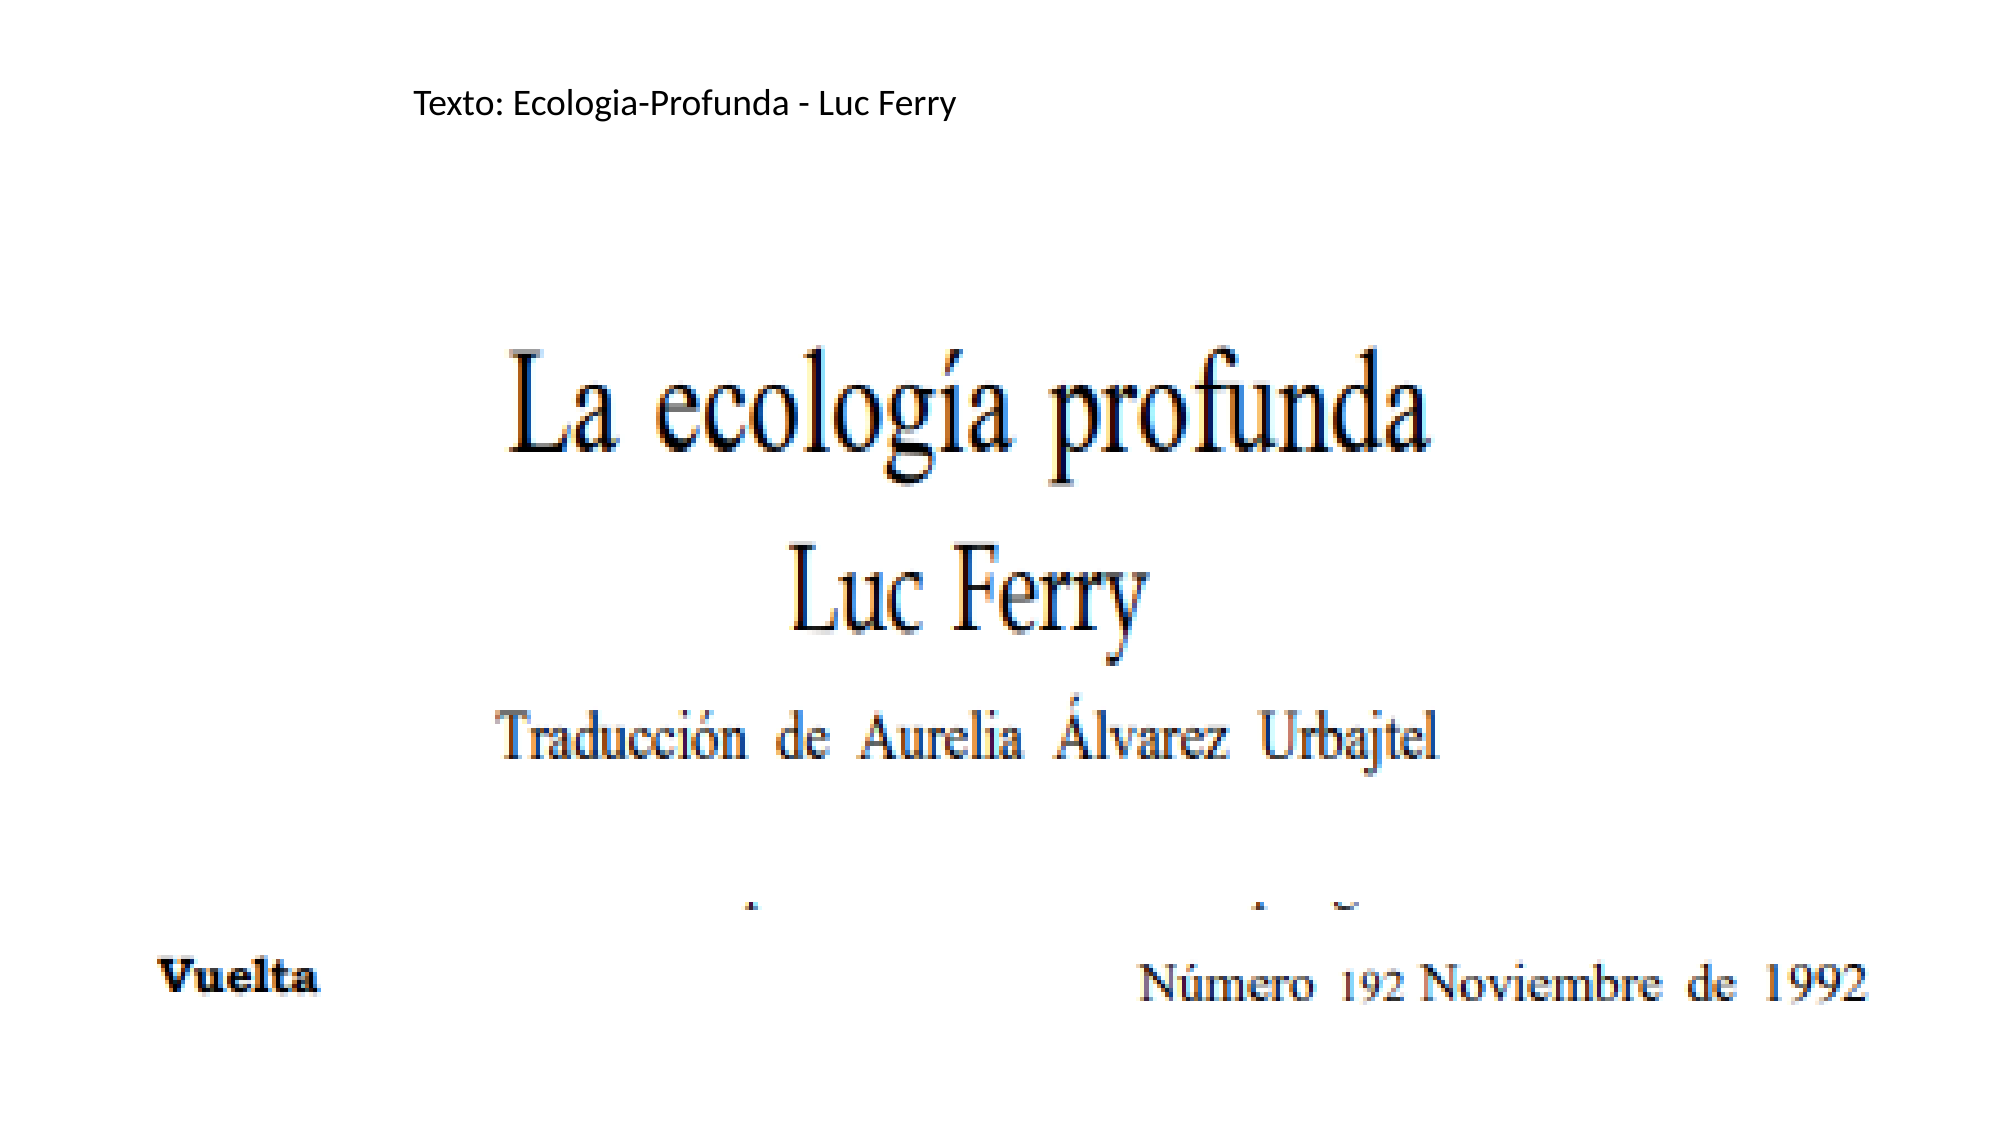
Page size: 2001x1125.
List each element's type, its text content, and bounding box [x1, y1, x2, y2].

picture [447, 274, 1556, 791]
text_box Texto: Ecologia-Profunda - Luc Ferry [398, 70, 1155, 131]
picture [116, 901, 1927, 1055]
